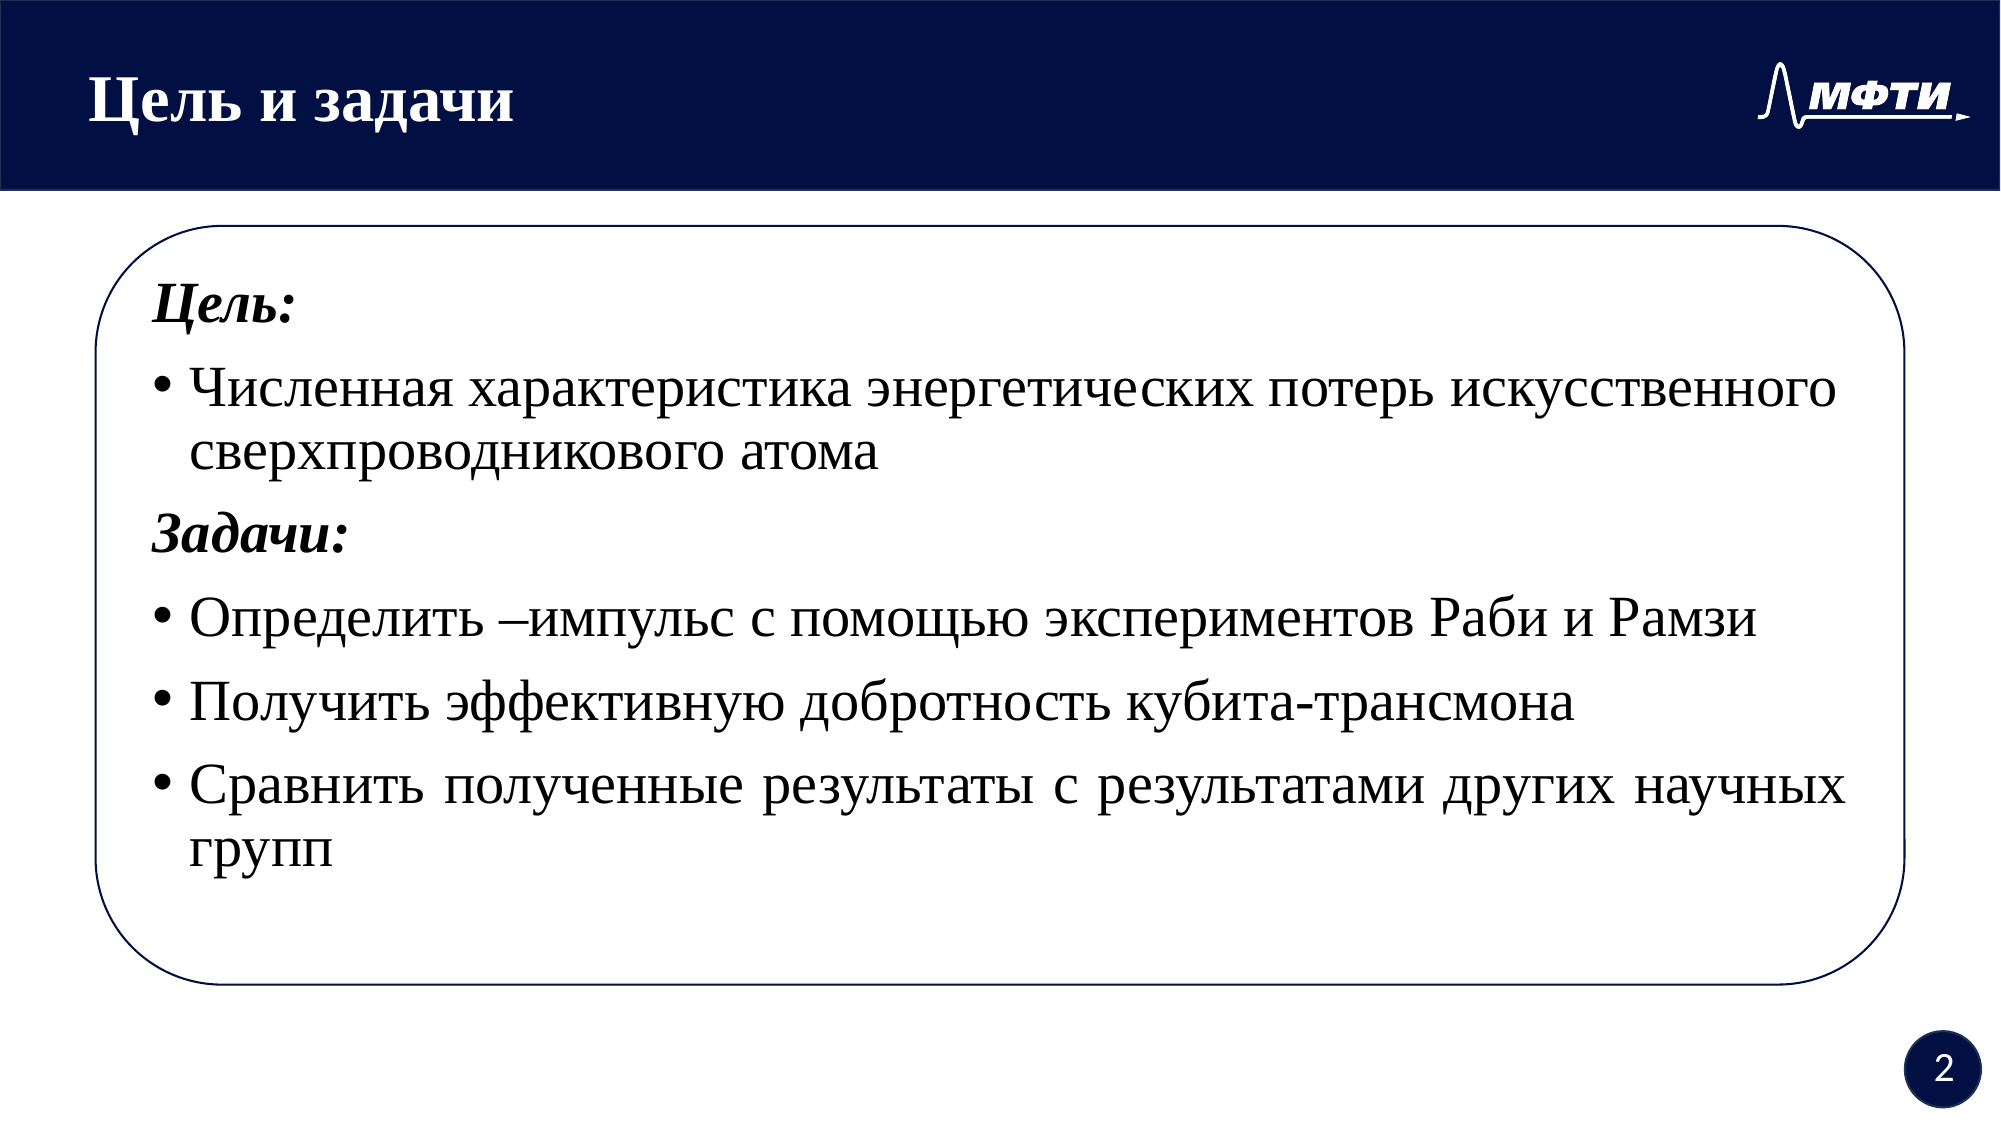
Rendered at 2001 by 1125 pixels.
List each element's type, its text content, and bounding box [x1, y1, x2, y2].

text_box Цель и задачи [0, 0, 2000, 191]
text_box [94, 224, 1906, 986]
slide_number 1 [1683, 1034, 1970, 1095]
picture [1757, 62, 1972, 129]
